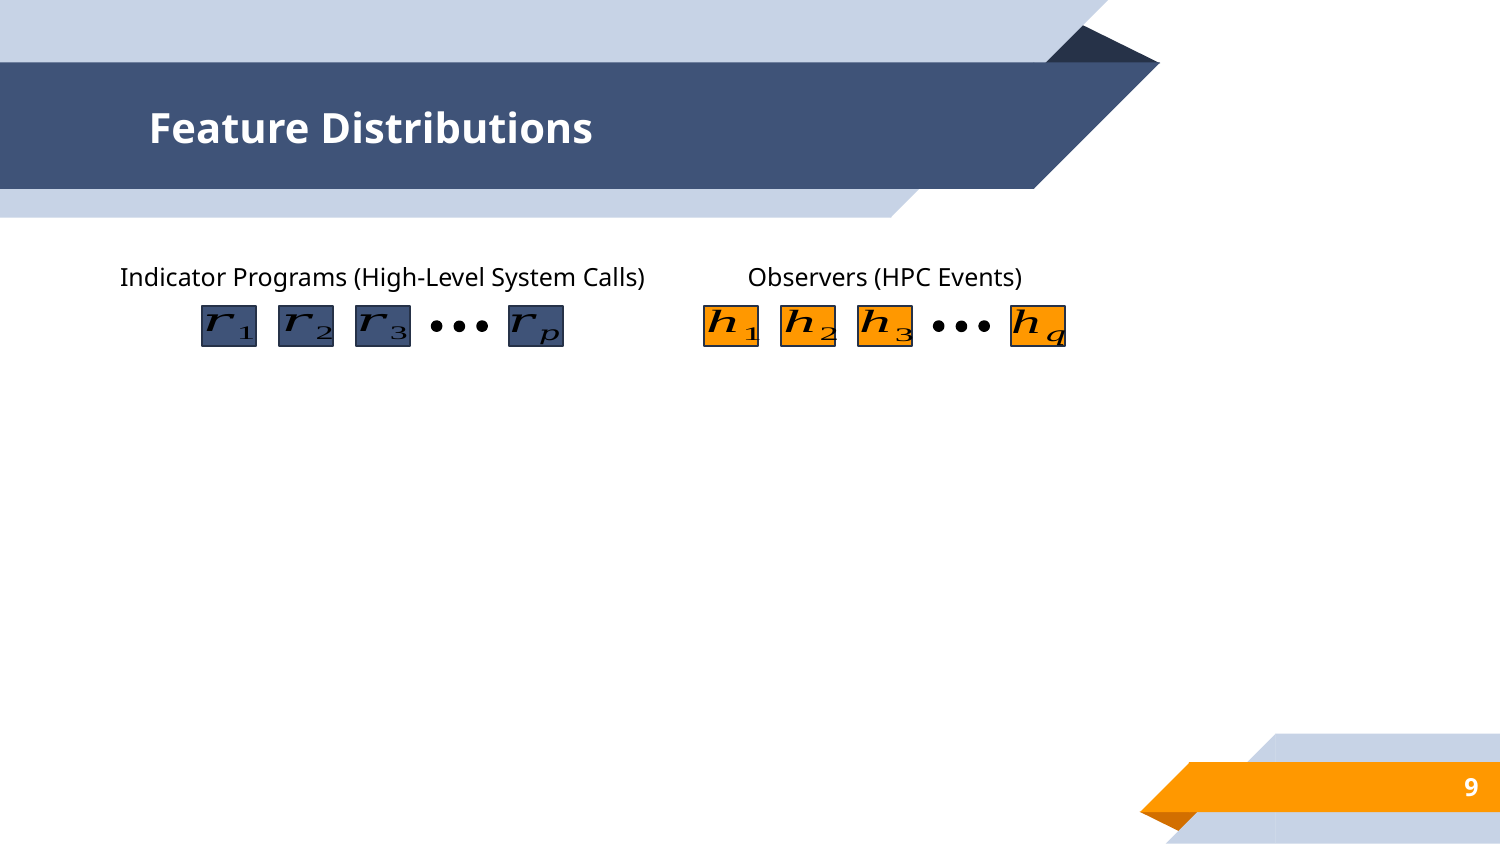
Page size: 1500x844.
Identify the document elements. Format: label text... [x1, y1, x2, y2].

text_box [354, 304, 412, 348]
text_box Observers (HPC Events) [732, 254, 1038, 299]
text_box [277, 304, 335, 348]
text_box [1009, 304, 1067, 348]
text_box [856, 304, 914, 348]
text_box [506, 304, 565, 348]
text_box [955, 320, 968, 333]
text_box Indicator Programs (High-Level System Calls) [105, 254, 661, 299]
text_box [779, 304, 837, 348]
title Feature Distributions [133, 64, 997, 190]
text_box [978, 320, 990, 332]
slide_number 9 [1249, 760, 1494, 813]
text_box [200, 304, 258, 348]
text_box [476, 320, 488, 332]
text_box [702, 304, 761, 348]
text_box [430, 320, 443, 332]
text_box [453, 320, 466, 333]
text_box [932, 320, 945, 332]
